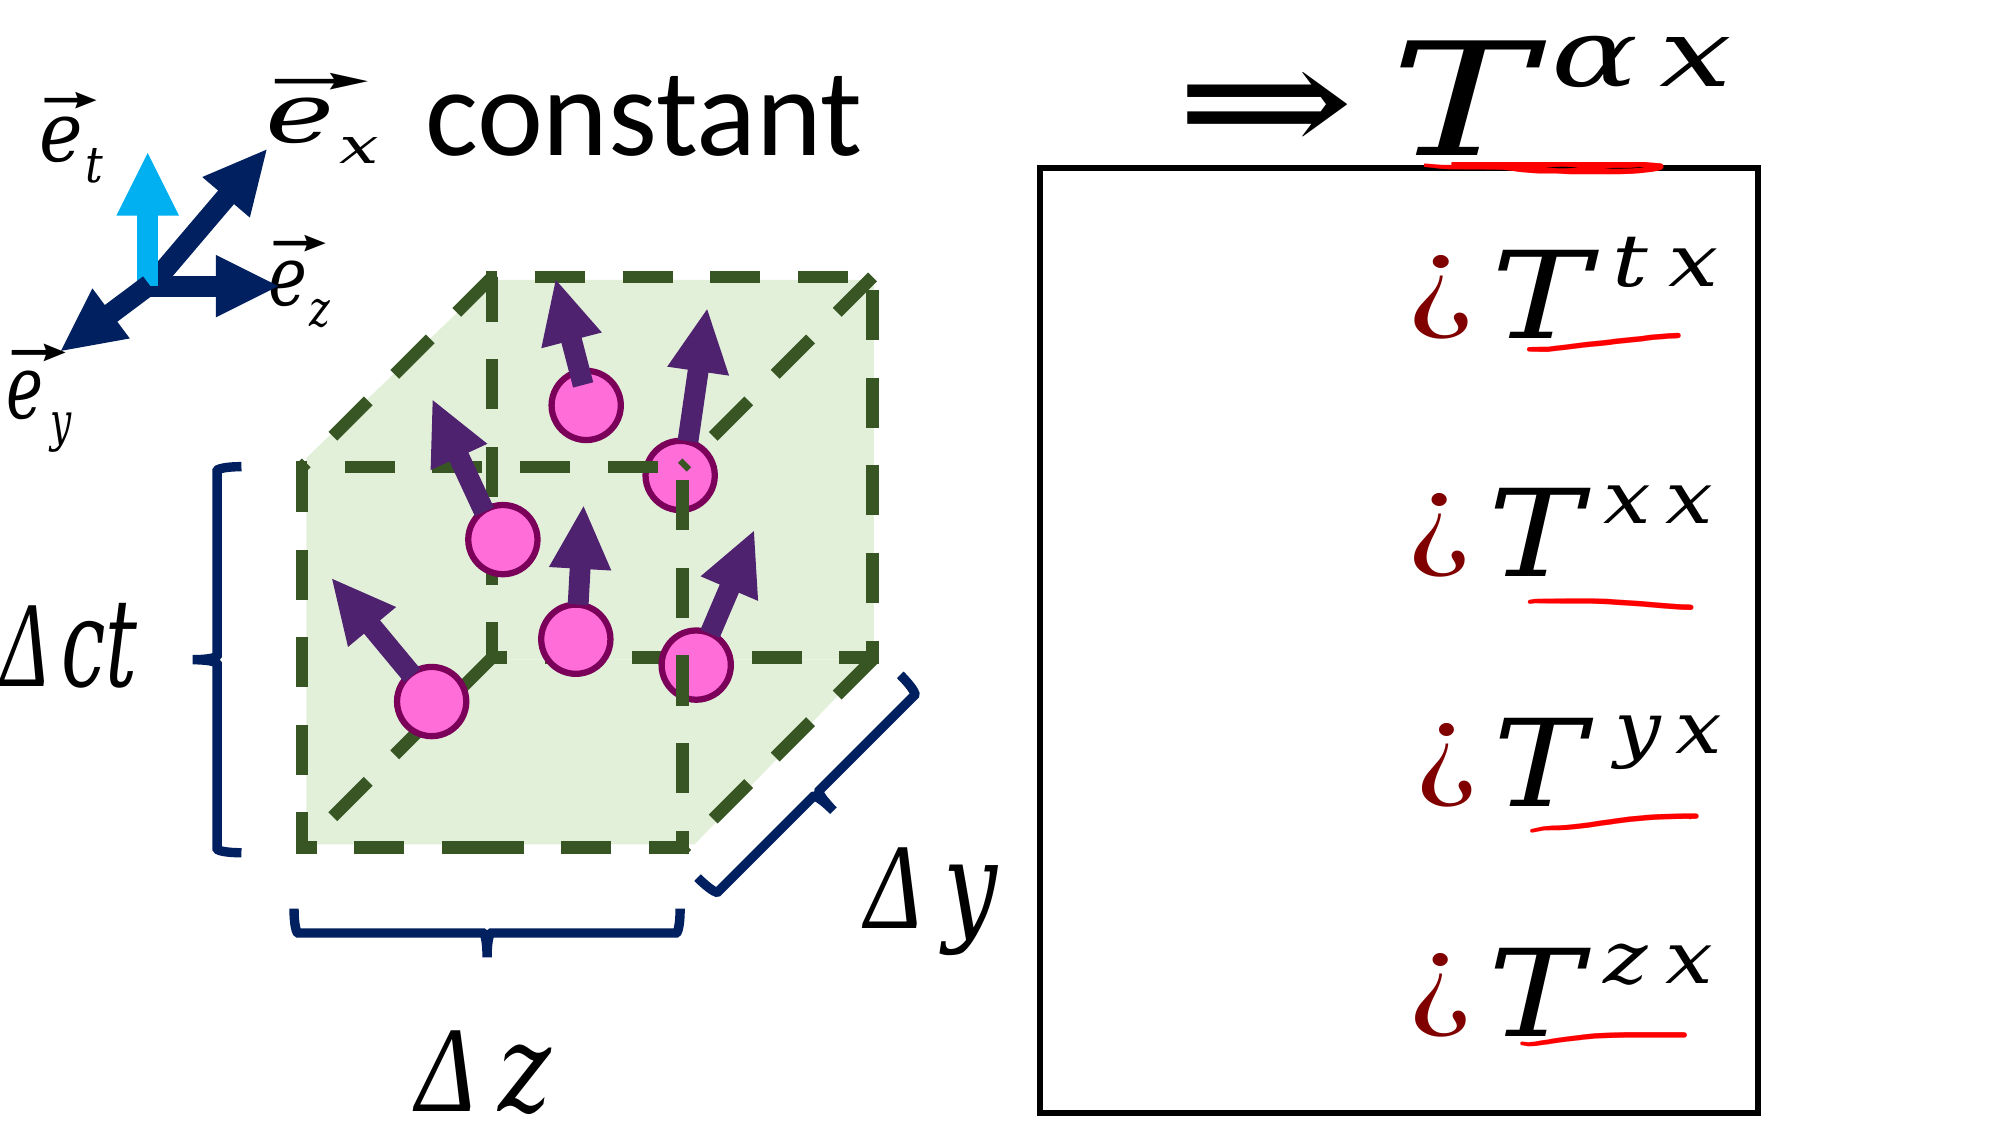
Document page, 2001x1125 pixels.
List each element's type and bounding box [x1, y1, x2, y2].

text_box [672, 769, 1005, 958]
text_box [6, 68, 384, 454]
text_box [301, 276, 874, 850]
text_box [0, 466, 242, 853]
text_box [294, 908, 681, 1125]
text_box [1040, 167, 1759, 1113]
picture [1424, 162, 1707, 167]
